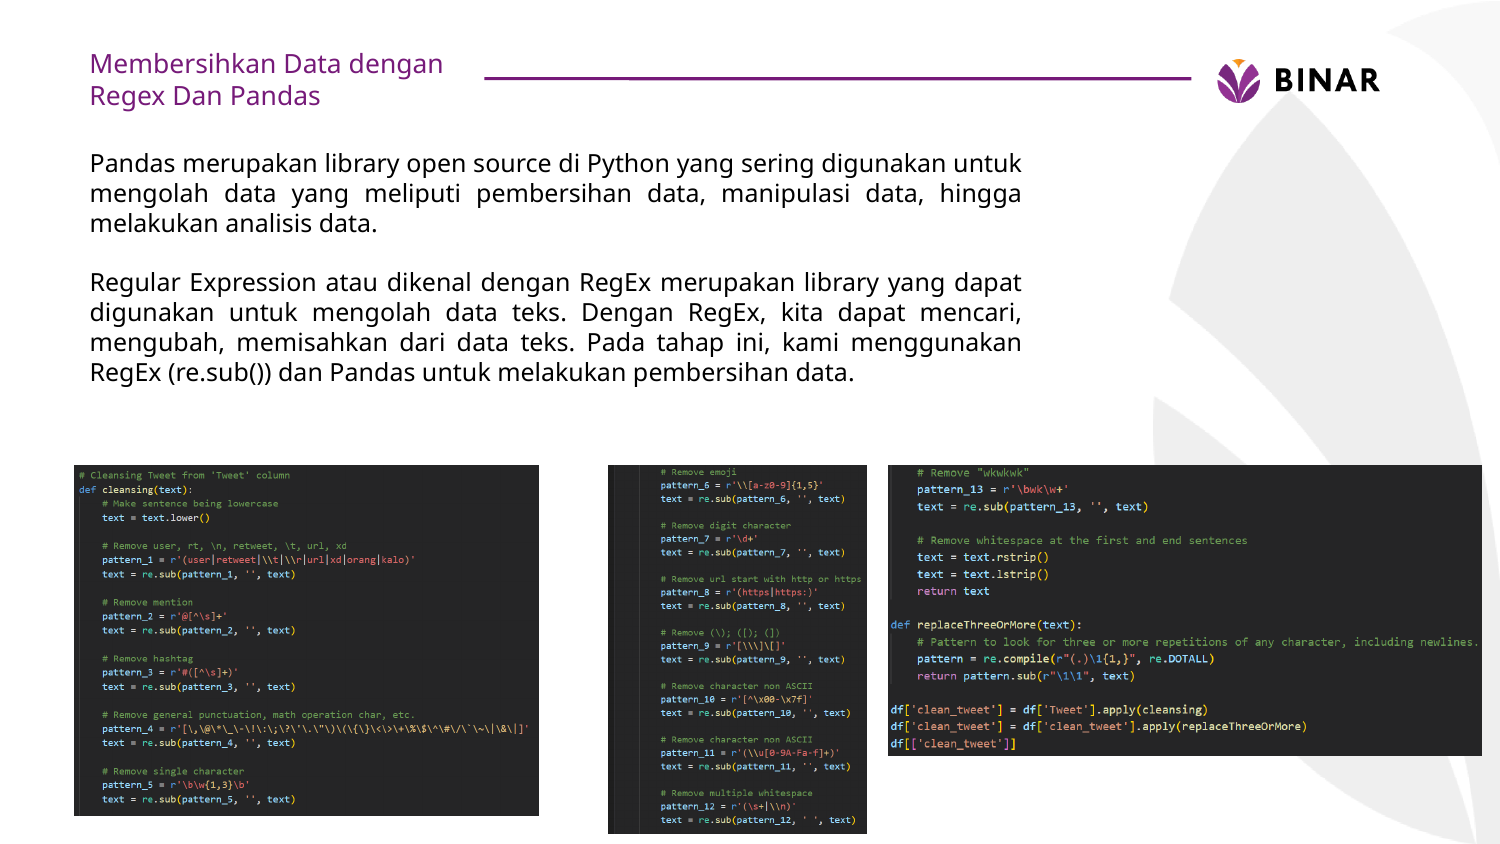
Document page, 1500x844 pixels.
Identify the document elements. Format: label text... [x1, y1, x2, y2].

text_box Membersihkan Data dengan Regex Dan Pandas [74, 31, 485, 126]
picture [74, 465, 539, 816]
picture [888, 1, 1500, 844]
picture [608, 465, 867, 834]
text_box Pandas merupakan library open source di Python yang sering digunakan untuk mengolah data yang meliputi pembersihan data, manipulasi data, hingga melakukan analisis data. Regular Expression atau dikenal dengan RegEx merupakan library yang dapat digunakan untuk mengolah data teks. Dengan RegEx, kita dapat mencari, mengubah, memisahkan dari data teks. Pada tahap ini, kami menggunakan RegEx (re.sub()) dan Pandas untuk melakukan pembersihan data. [74, 132, 1039, 432]
